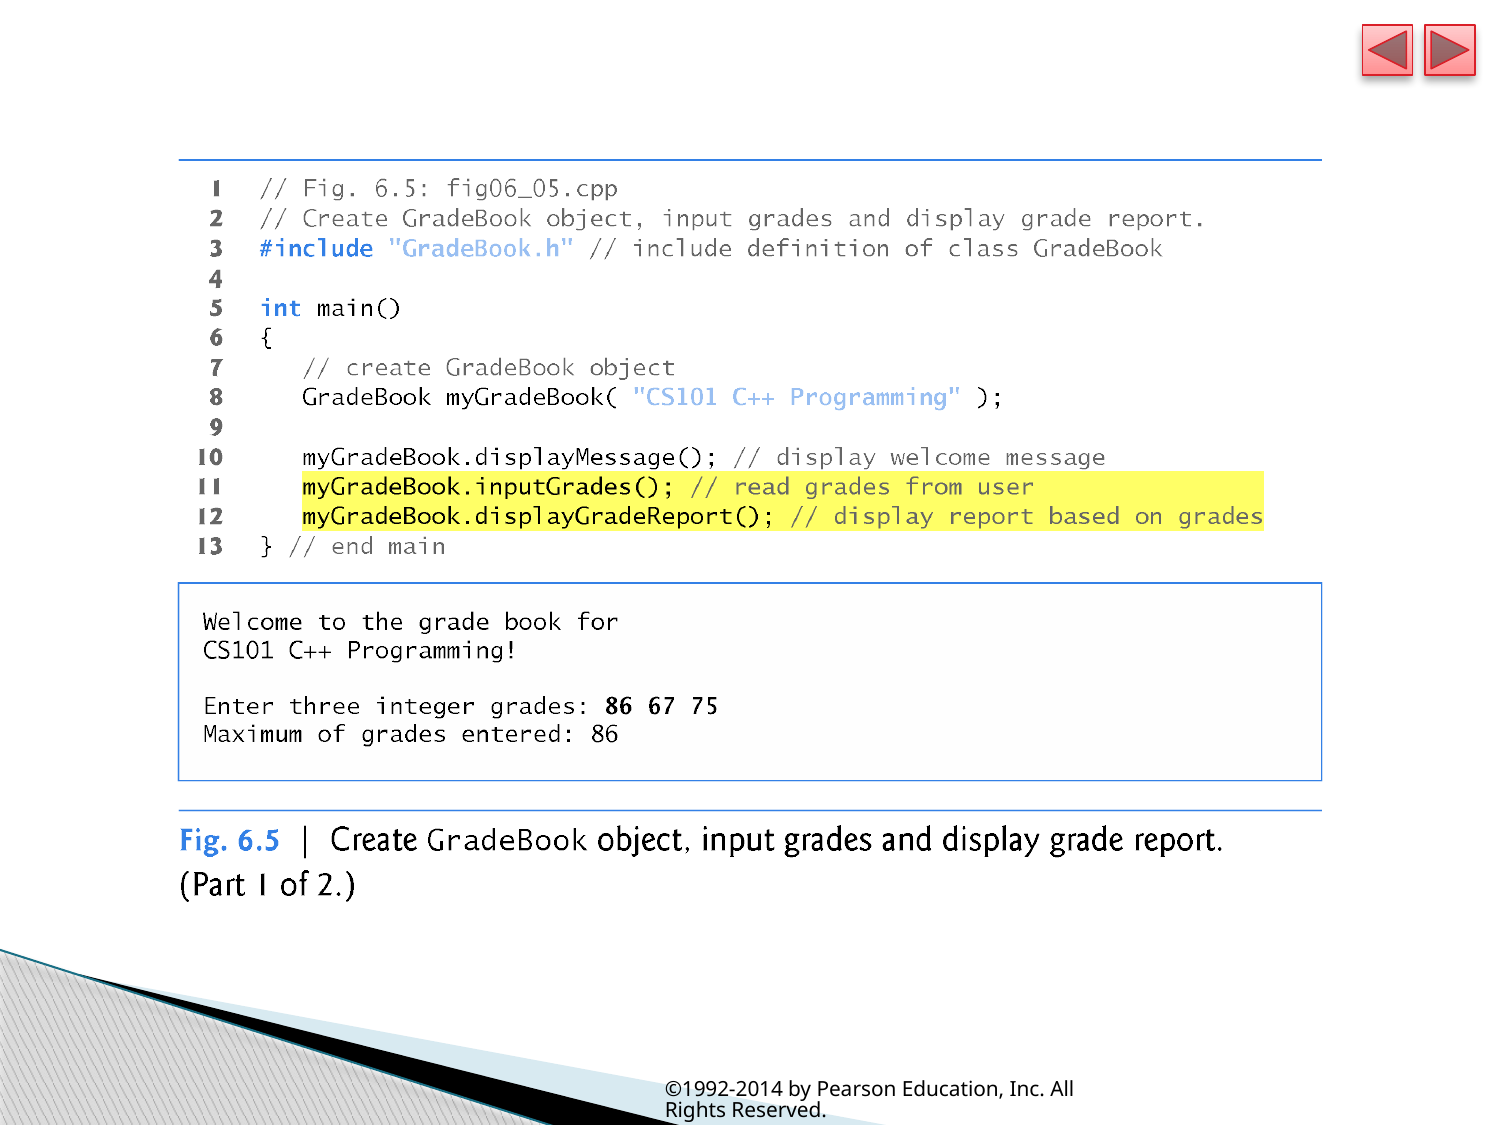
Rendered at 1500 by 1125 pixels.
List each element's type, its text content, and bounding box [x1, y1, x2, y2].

picture [0, 106, 1500, 1018]
footer ©1992-2014 by Pearson Education, Inc. All Rights Reserved. [650, 1051, 1105, 1112]
